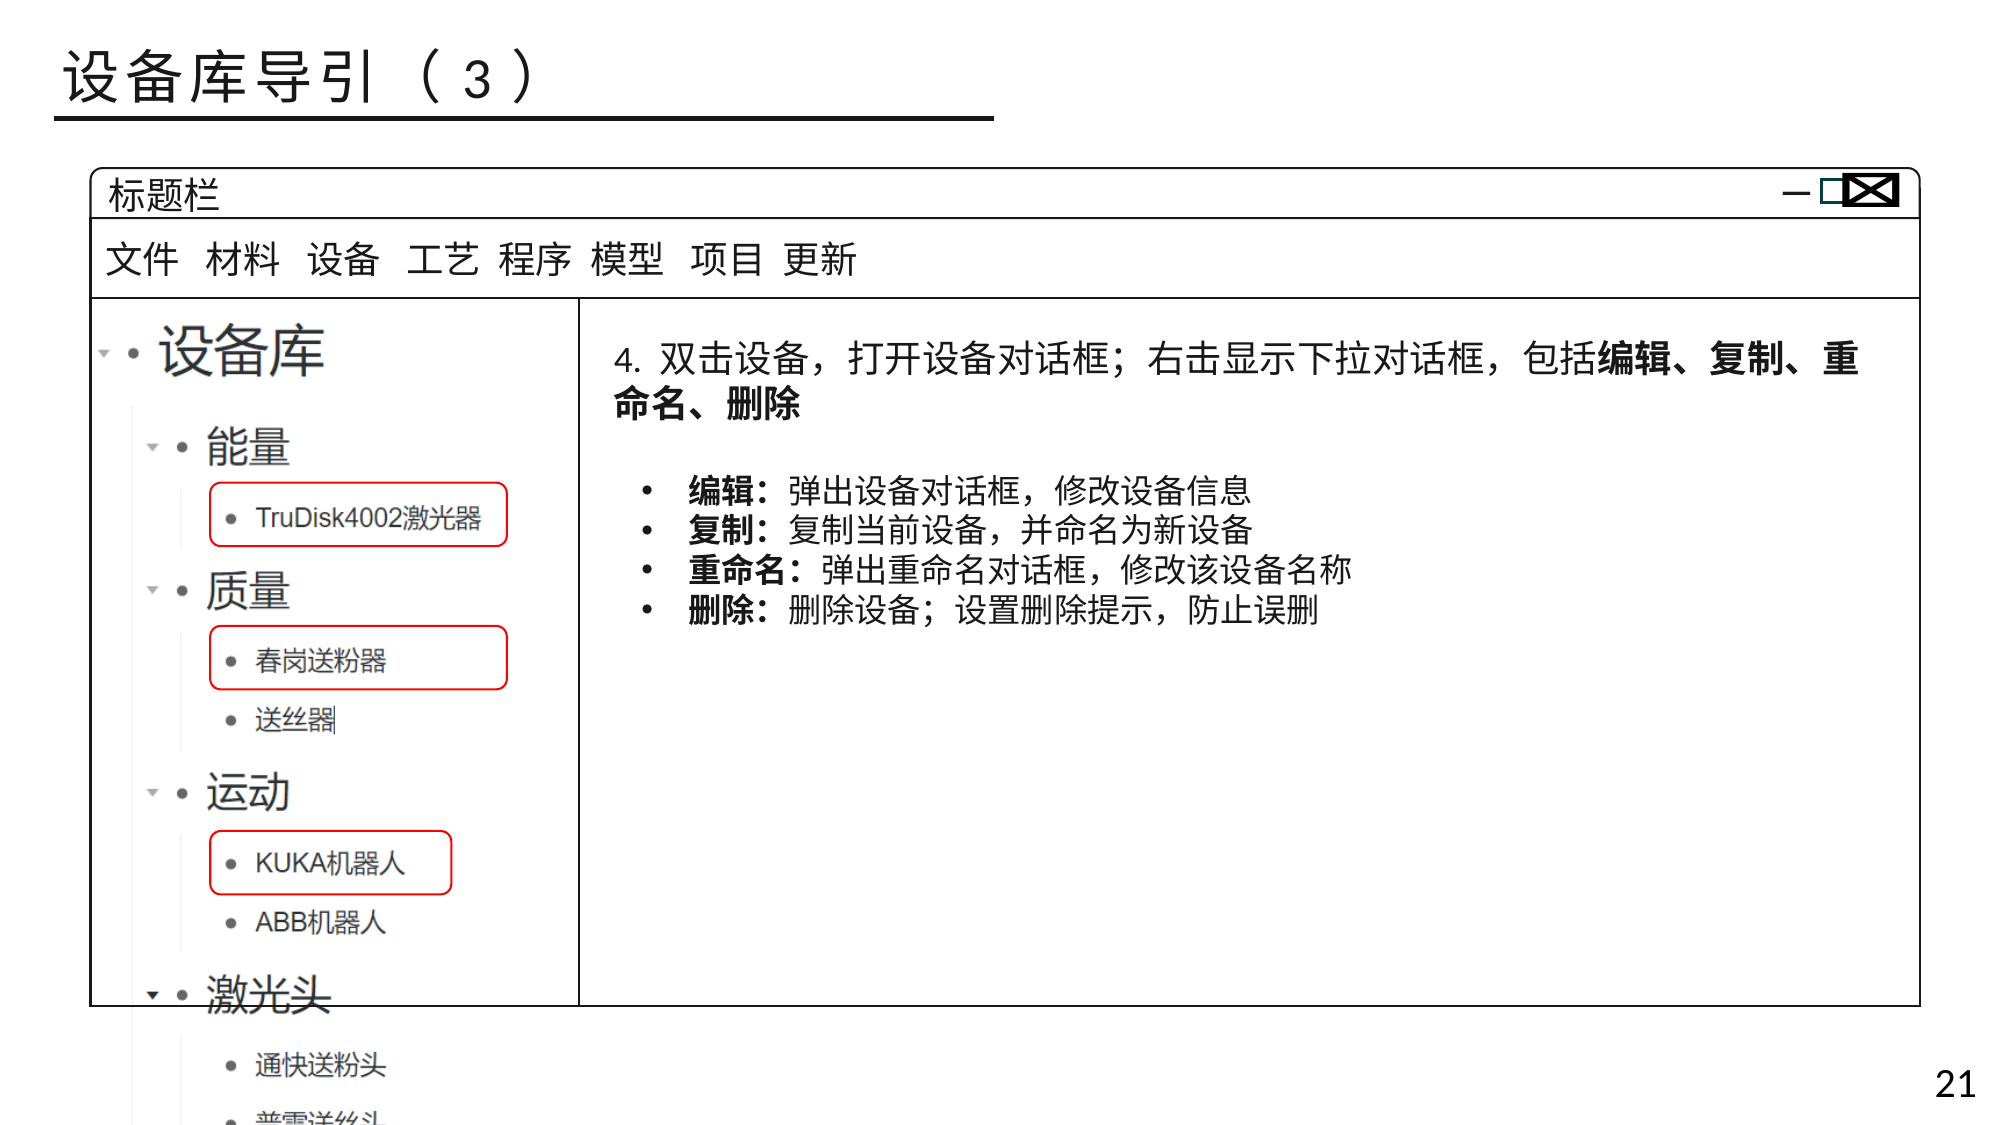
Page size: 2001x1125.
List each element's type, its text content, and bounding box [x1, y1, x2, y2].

text_box 设备库导引（3） [46, 32, 585, 118]
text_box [90, 159, 1920, 1007]
picture [83, 314, 559, 1125]
text_box 21 [1919, 1047, 1993, 1113]
